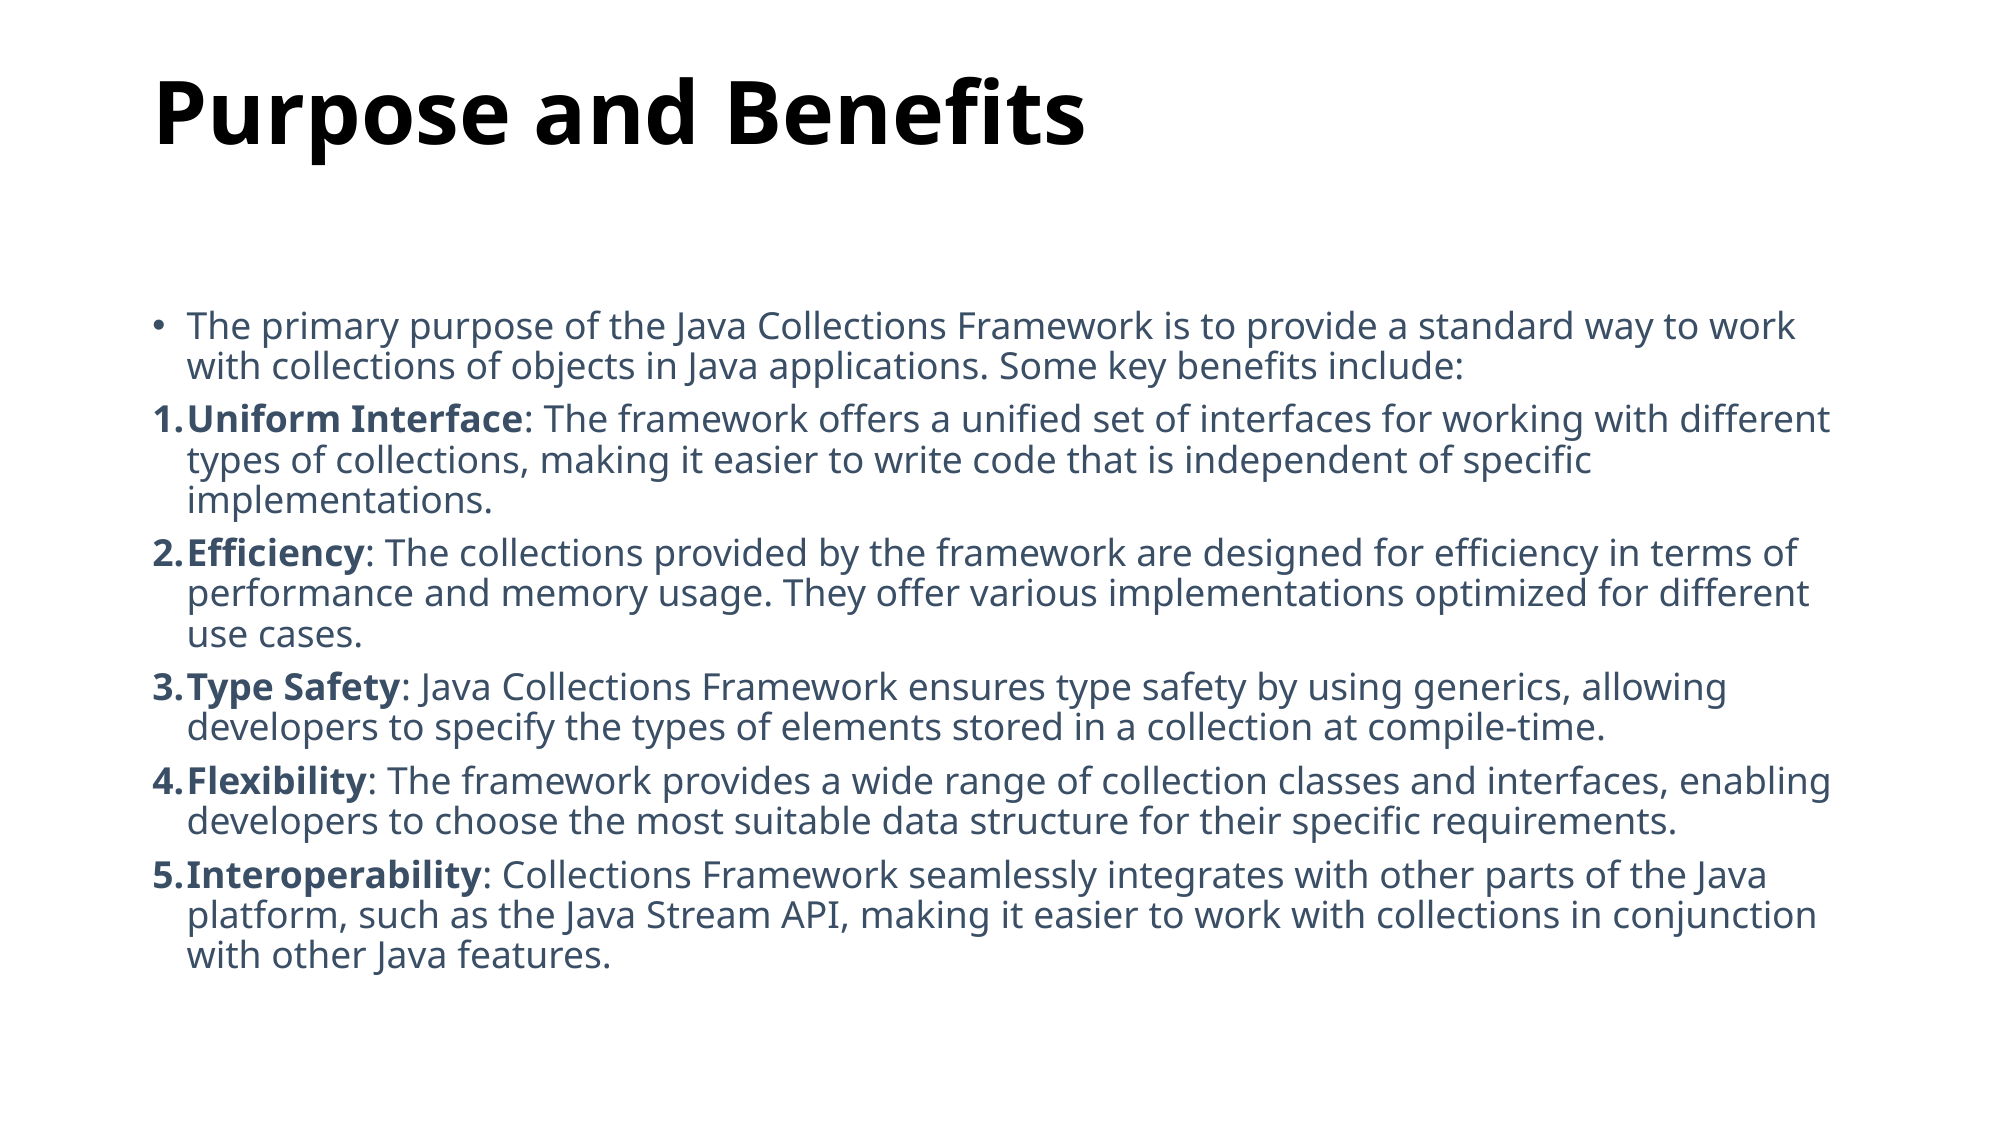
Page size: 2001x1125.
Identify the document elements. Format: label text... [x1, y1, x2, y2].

title Purpose and Benefits [137, 59, 1863, 278]
list The primary purpose of the Java Collections Framework is to provide a standard way to work with collections of objects in Java applications. Some key benefits include: Uniform Interface: The framework offers a unified set of interfaces for working with different types of collections, making it easier to write code that is independent of specific implementations. Efficiency: The collections provided by the framework are designed for efficiency in terms of performance and memory usage. They offer various implementations optimized for different use cases. Type Safety: Java Collections Framework ensures type safety by using generics, allowing developers to specify the types of elements stored in a collection at compile-time. Flexibility: The framework provides a wide range of collection classes and interfaces, enabling developers to choose the most suitable data structure for their specific requirements. Interoperability: Collections Framework seamlessly integrates with other parts of the Java platform, such as the Java Stream API, making it easier to work with collections in conjunction with other Java features. [137, 299, 1863, 1014]
